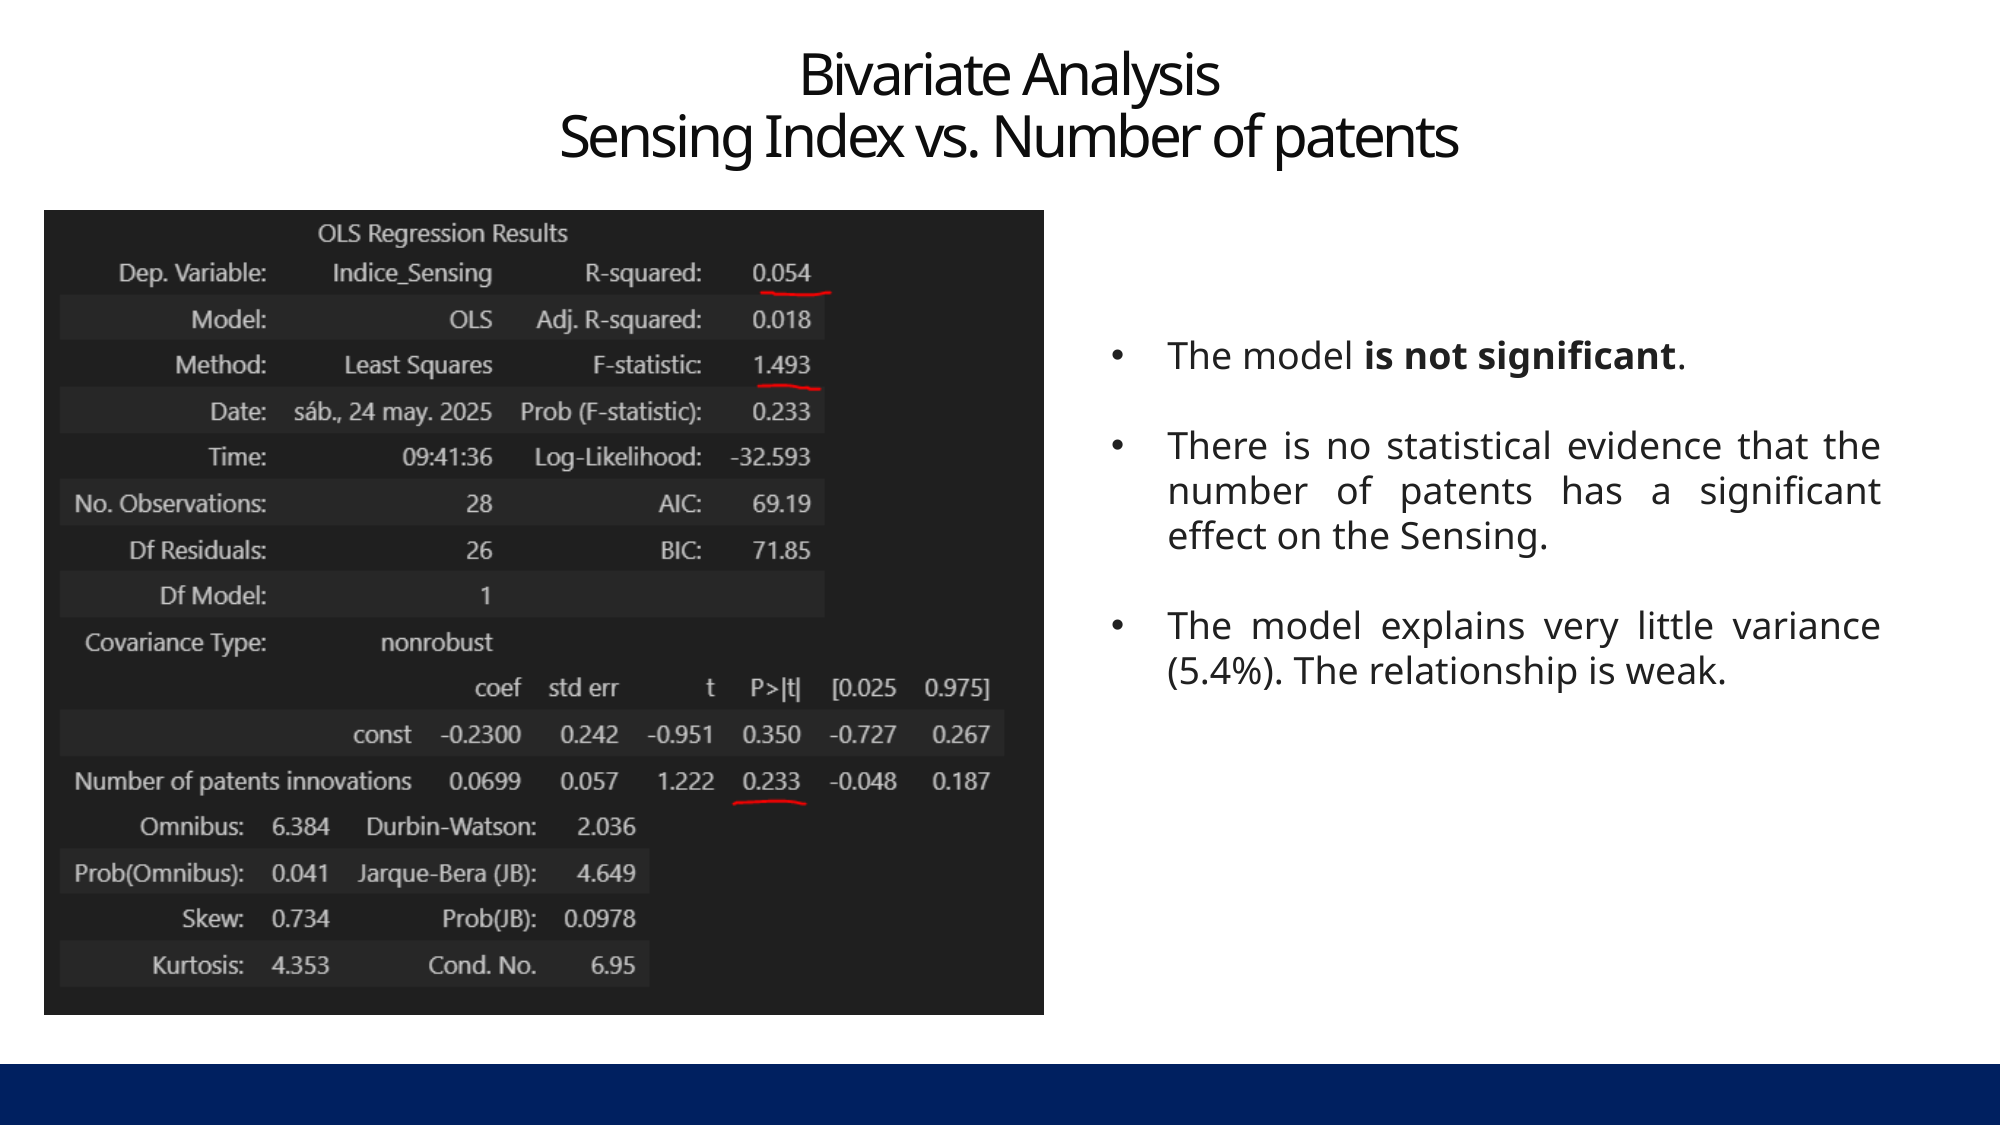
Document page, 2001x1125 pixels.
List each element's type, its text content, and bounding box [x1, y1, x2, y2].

text_box Bivariate Analysis Sensing Index vs. Number of patents [0, 44, 2000, 171]
picture [44, 210, 1044, 1015]
text_box The model is not significant. There is no statistical evidence that the number of patents has a significant effect on the Sensing. The model explains very little variance (5.4%). The relationship is weak. [1096, 324, 1897, 700]
text_box [0, 1064, 2000, 1125]
